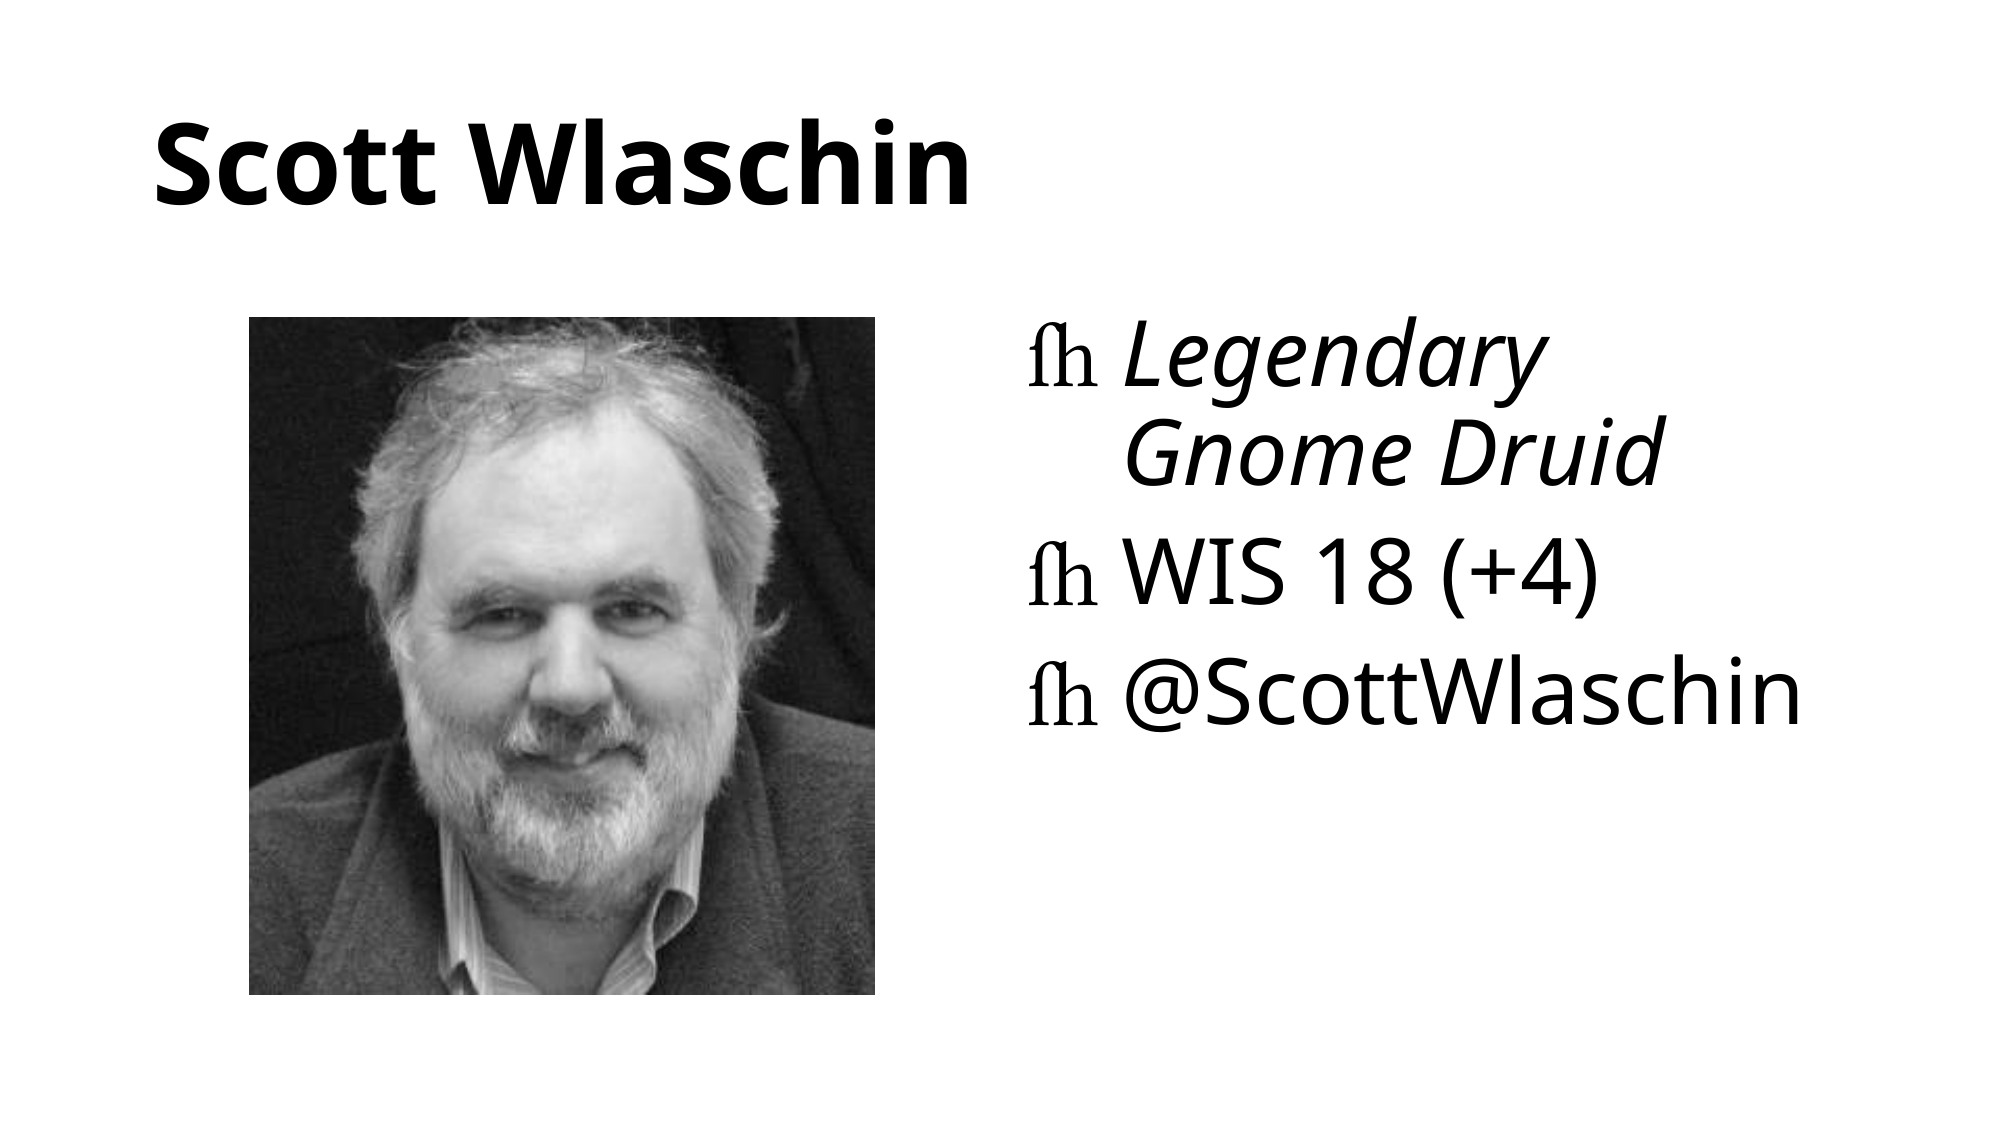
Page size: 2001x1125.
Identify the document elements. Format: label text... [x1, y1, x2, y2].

list Legendary Gnome Druid WIS 18 (+4) @ScottWlaschin [1012, 299, 1863, 1014]
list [249, 317, 875, 995]
title Scott Wlaschin [137, 59, 1863, 278]
